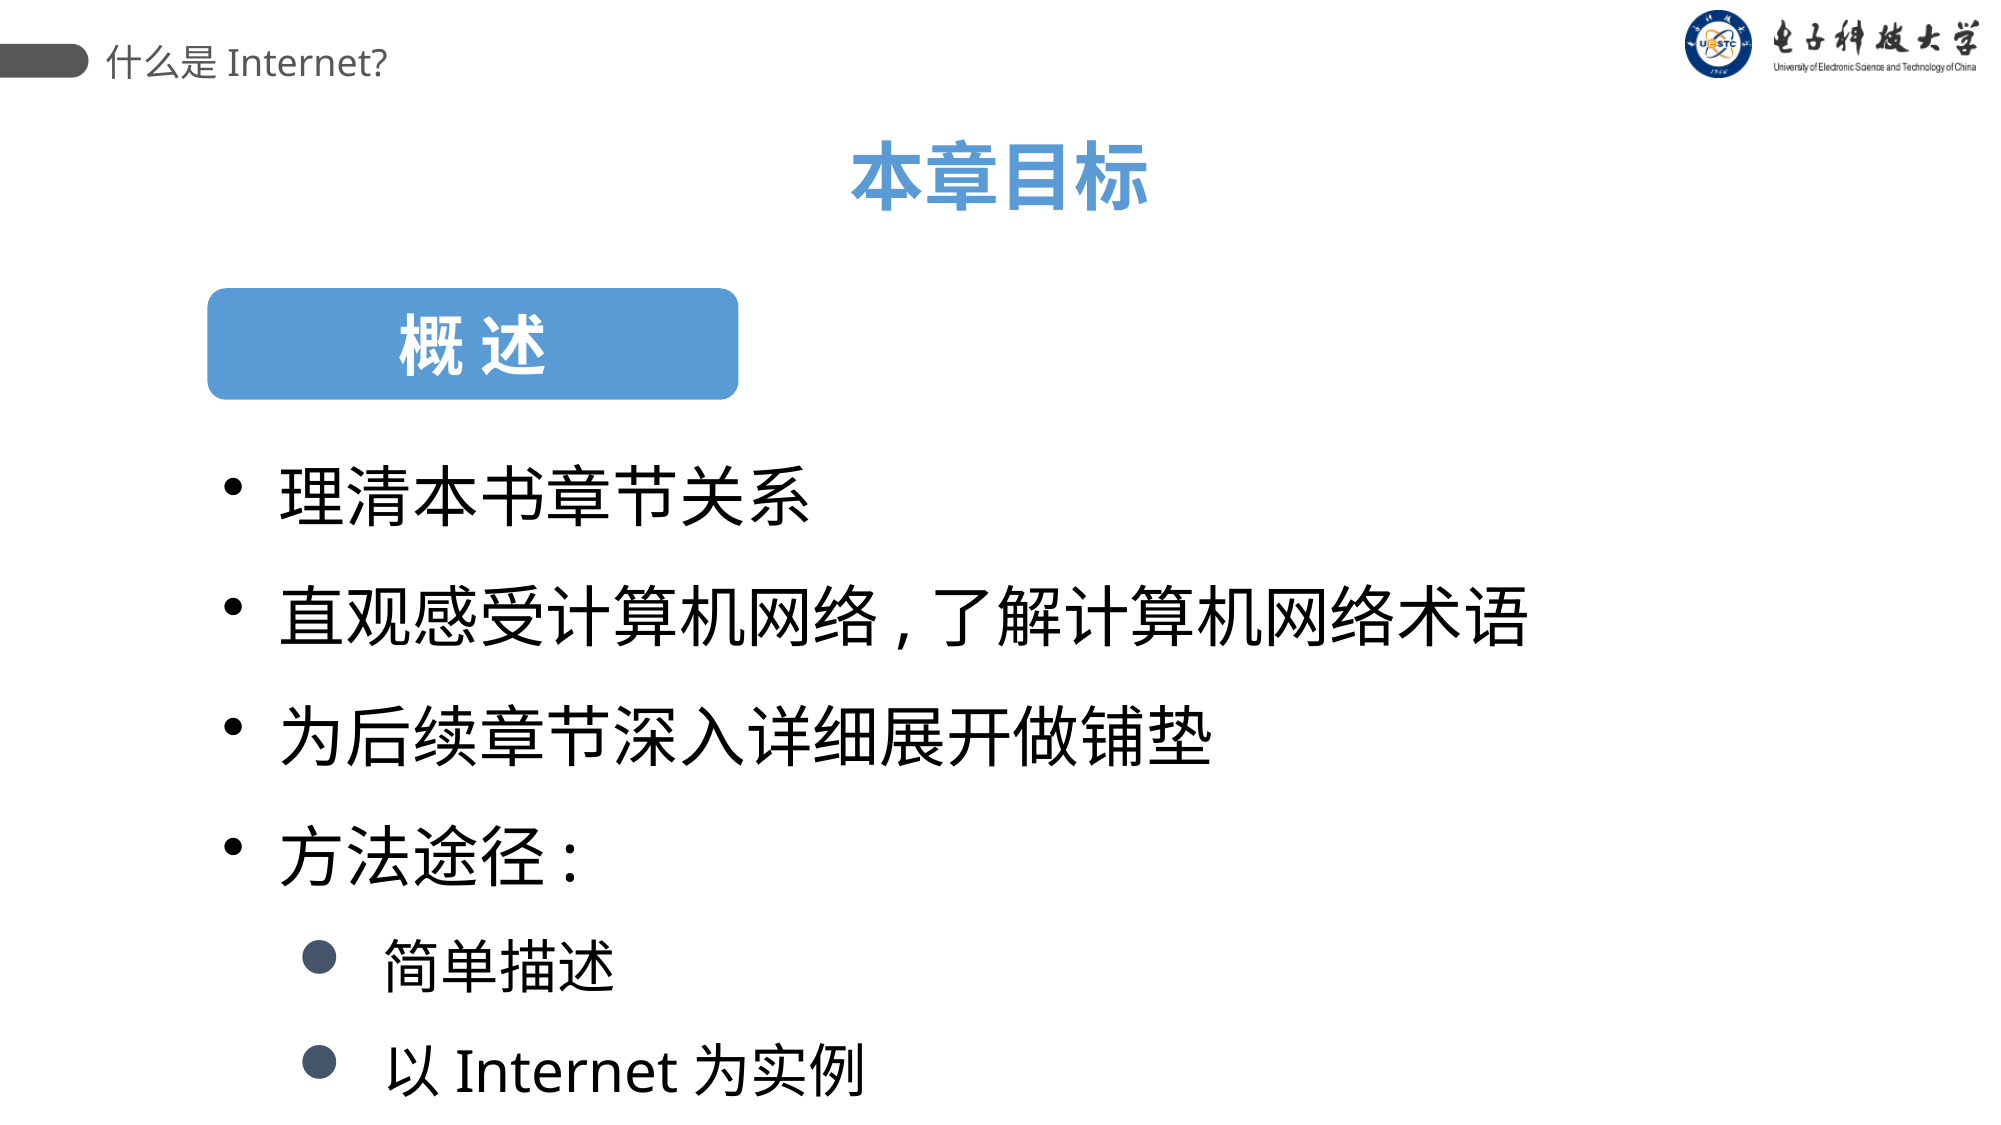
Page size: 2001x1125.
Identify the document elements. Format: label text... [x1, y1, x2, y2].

text_box 概 述 [206, 287, 740, 401]
text_box 本章目标 [362, 122, 1638, 228]
text_box 理清本书章节关系 直观感受计算机网络,了解计算机网络术语 为后续章节深入详细展开做铺垫 方法途径: 简单描述 以Internet为实例 [207, 407, 1886, 1113]
text_box 什么是Internet? [105, 37, 510, 86]
text_box [380, 80, 1656, 269]
picture [1685, 10, 1979, 78]
